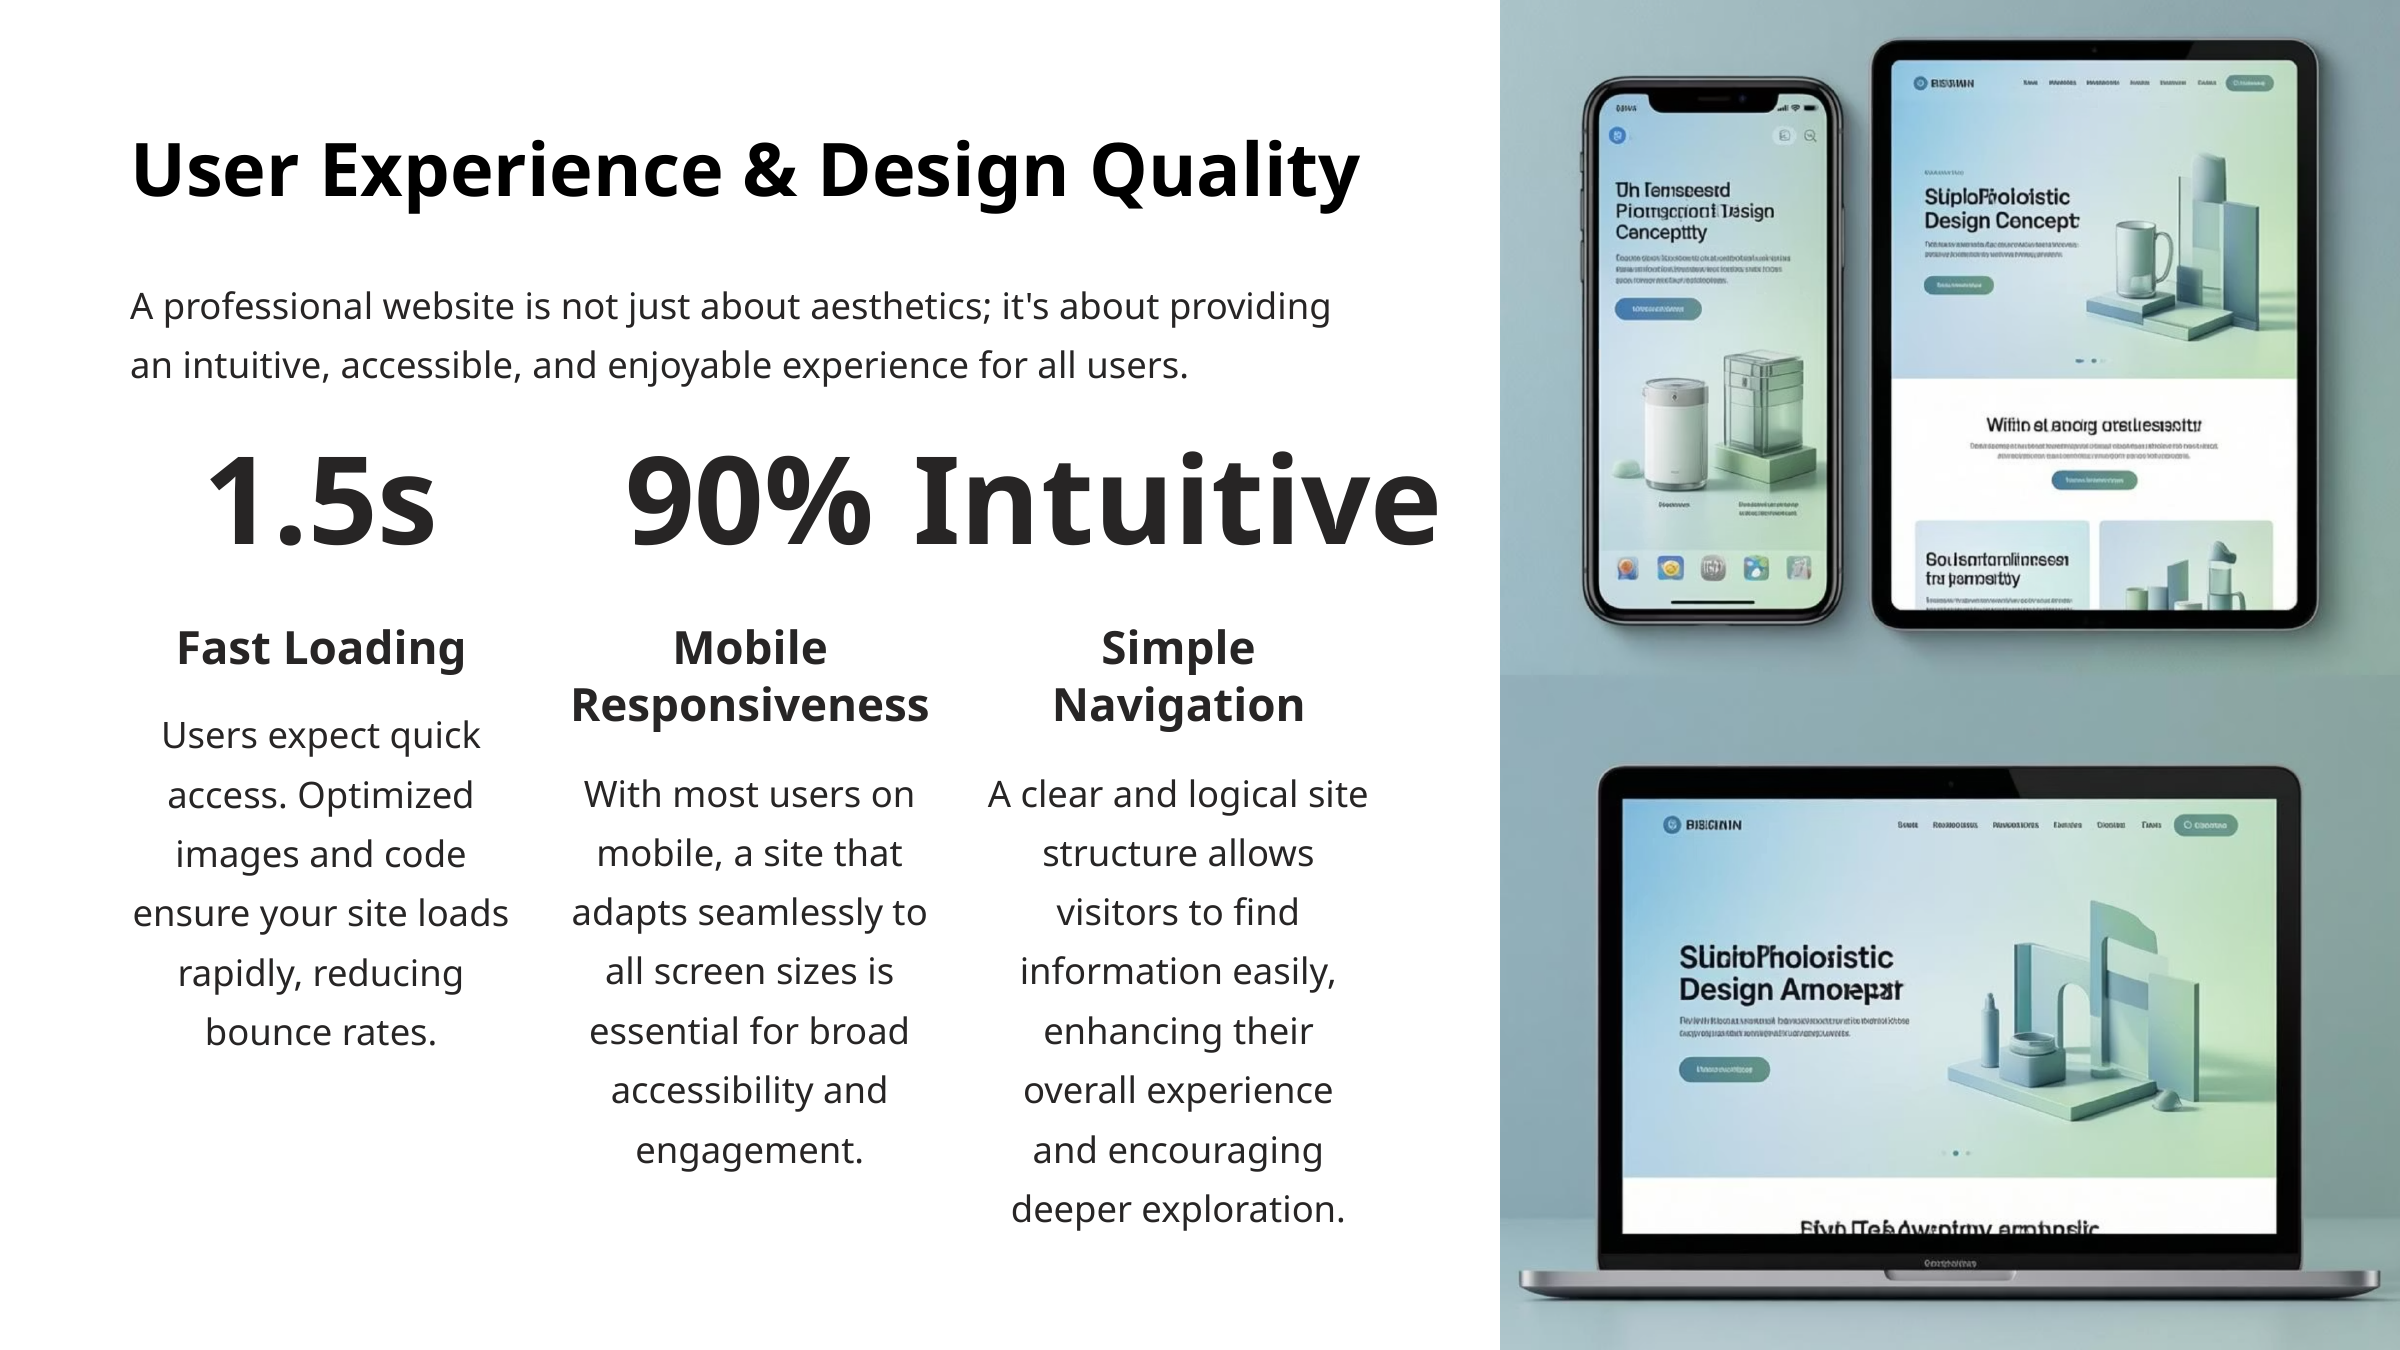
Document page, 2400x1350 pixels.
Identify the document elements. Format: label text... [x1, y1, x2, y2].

text_box Intuitive [987, 447, 1370, 570]
text_box 90% [558, 447, 941, 570]
text_box User Experience & Design Quality [130, 118, 1345, 212]
text_box Fast Loading [130, 616, 513, 675]
picture [1499, 0, 2400, 1350]
text_box A clear and logical site structure allows visitors to find information easily, enhancing their overall experience and encouraging deeper exploration. [987, 754, 1370, 1232]
text_box Mobile Responsiveness [558, 616, 941, 733]
text_box A professional website is not just about aesthetics; it's about providing an intuitive, accessible, and enjoyable experience for all users. [130, 267, 1370, 387]
text_box Users expect quick access. Optimized images and code ensure your site loads rapidly, reducing bounce rates. [130, 696, 513, 1114]
text_box With most users on mobile, a site that adapts seamlessly to all screen sizes is essential for broad accessibility and engagement. [558, 754, 941, 1172]
text_box Simple Navigation [987, 616, 1370, 733]
text_box 1.5s [130, 447, 513, 570]
